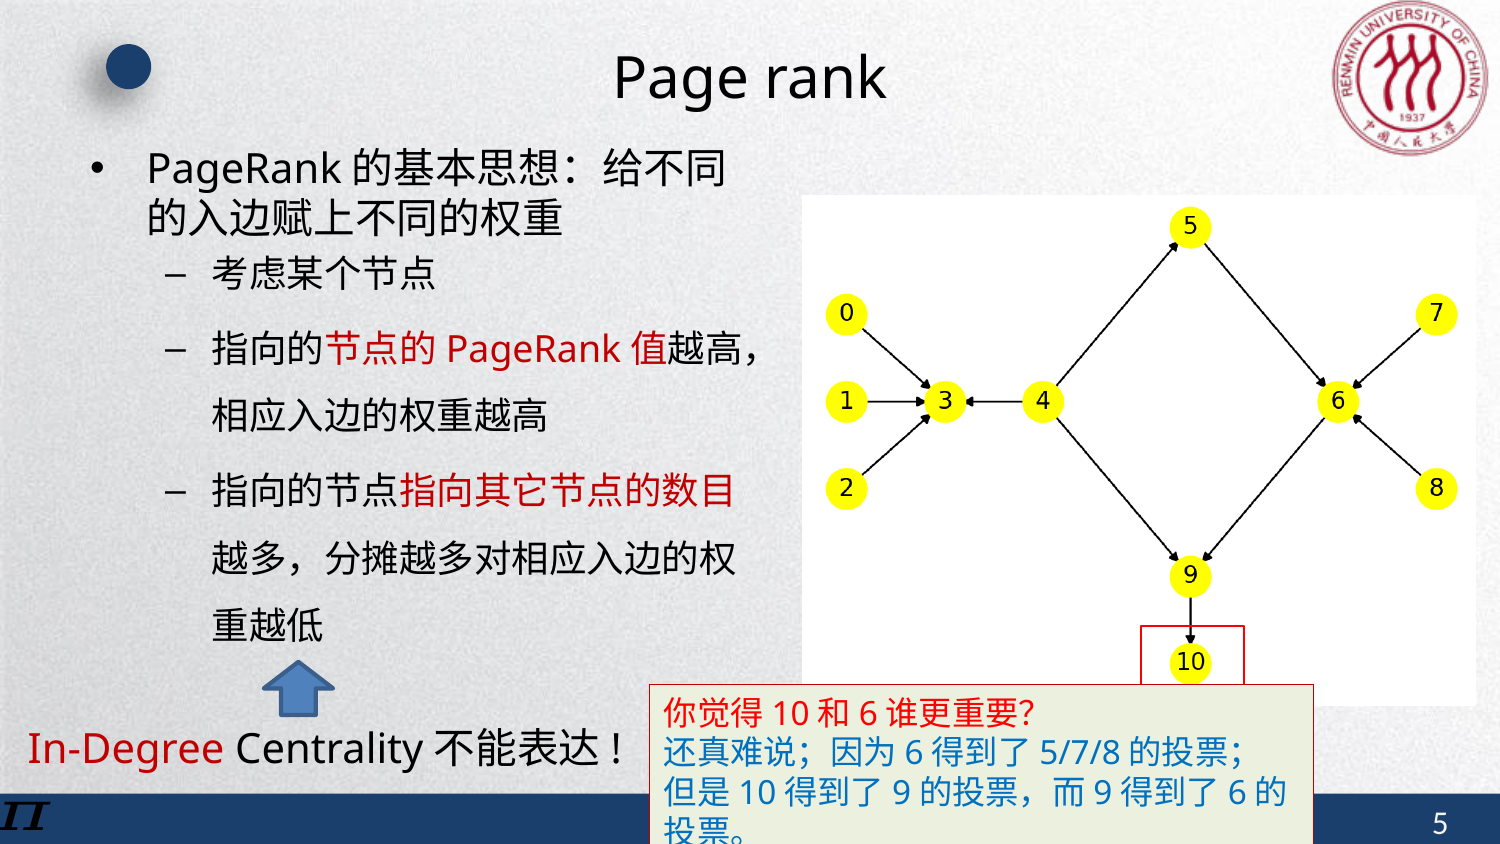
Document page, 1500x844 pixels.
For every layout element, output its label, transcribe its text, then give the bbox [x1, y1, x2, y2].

text_box In-Degree Centrality不能表达! [12, 714, 621, 780]
text_box [261, 660, 336, 718]
picture [0, 0, 1500, 793]
text_box 你觉得10和6谁更重要？ 还真难说；因为6得到了5/7/8的投票； 但是10得到了9的投票，而9得到了6的投票。 [649, 684, 1314, 844]
title Page rank [75, 33, 1425, 116]
